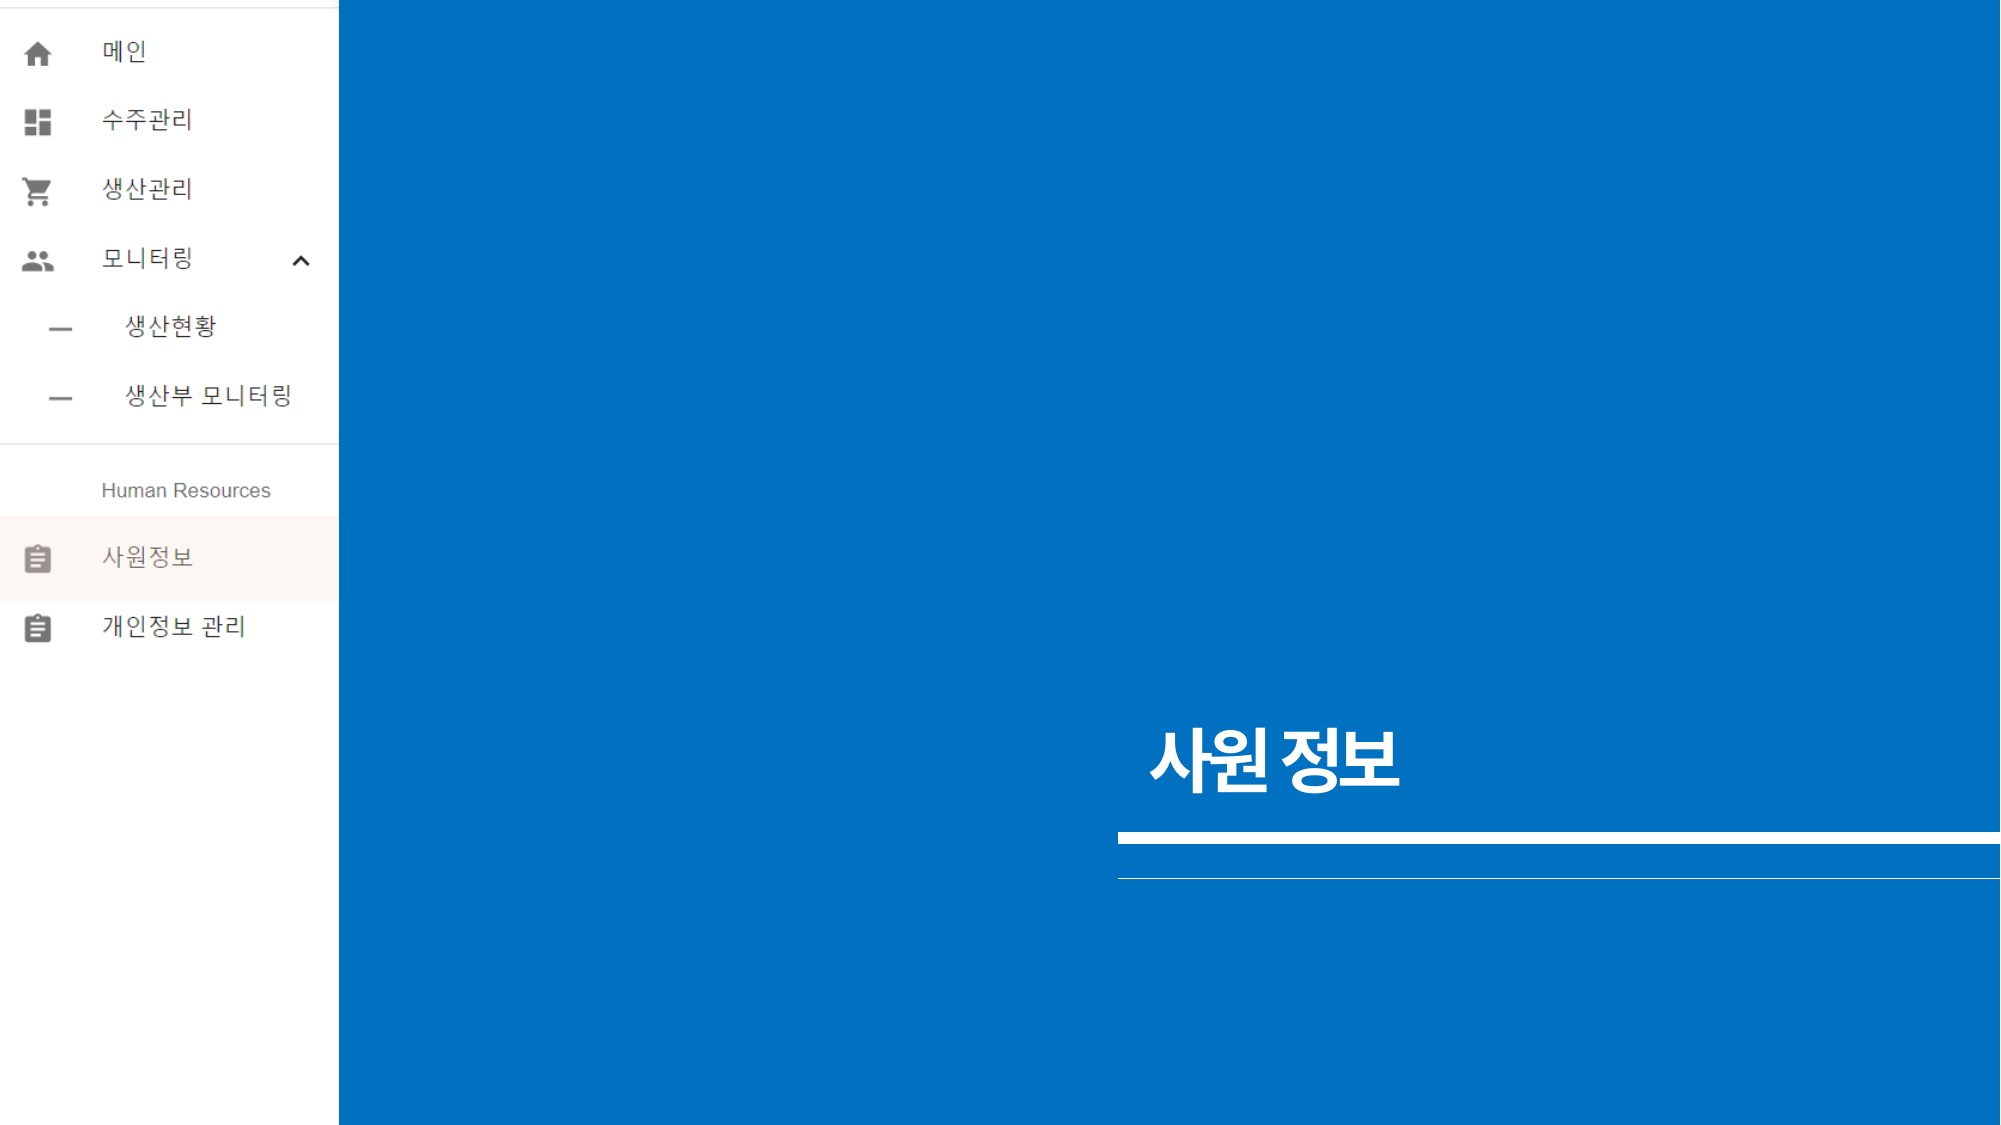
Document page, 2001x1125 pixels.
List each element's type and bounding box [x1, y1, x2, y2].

text_box [1117, 142, 2000, 880]
picture [0, 0, 340, 1125]
